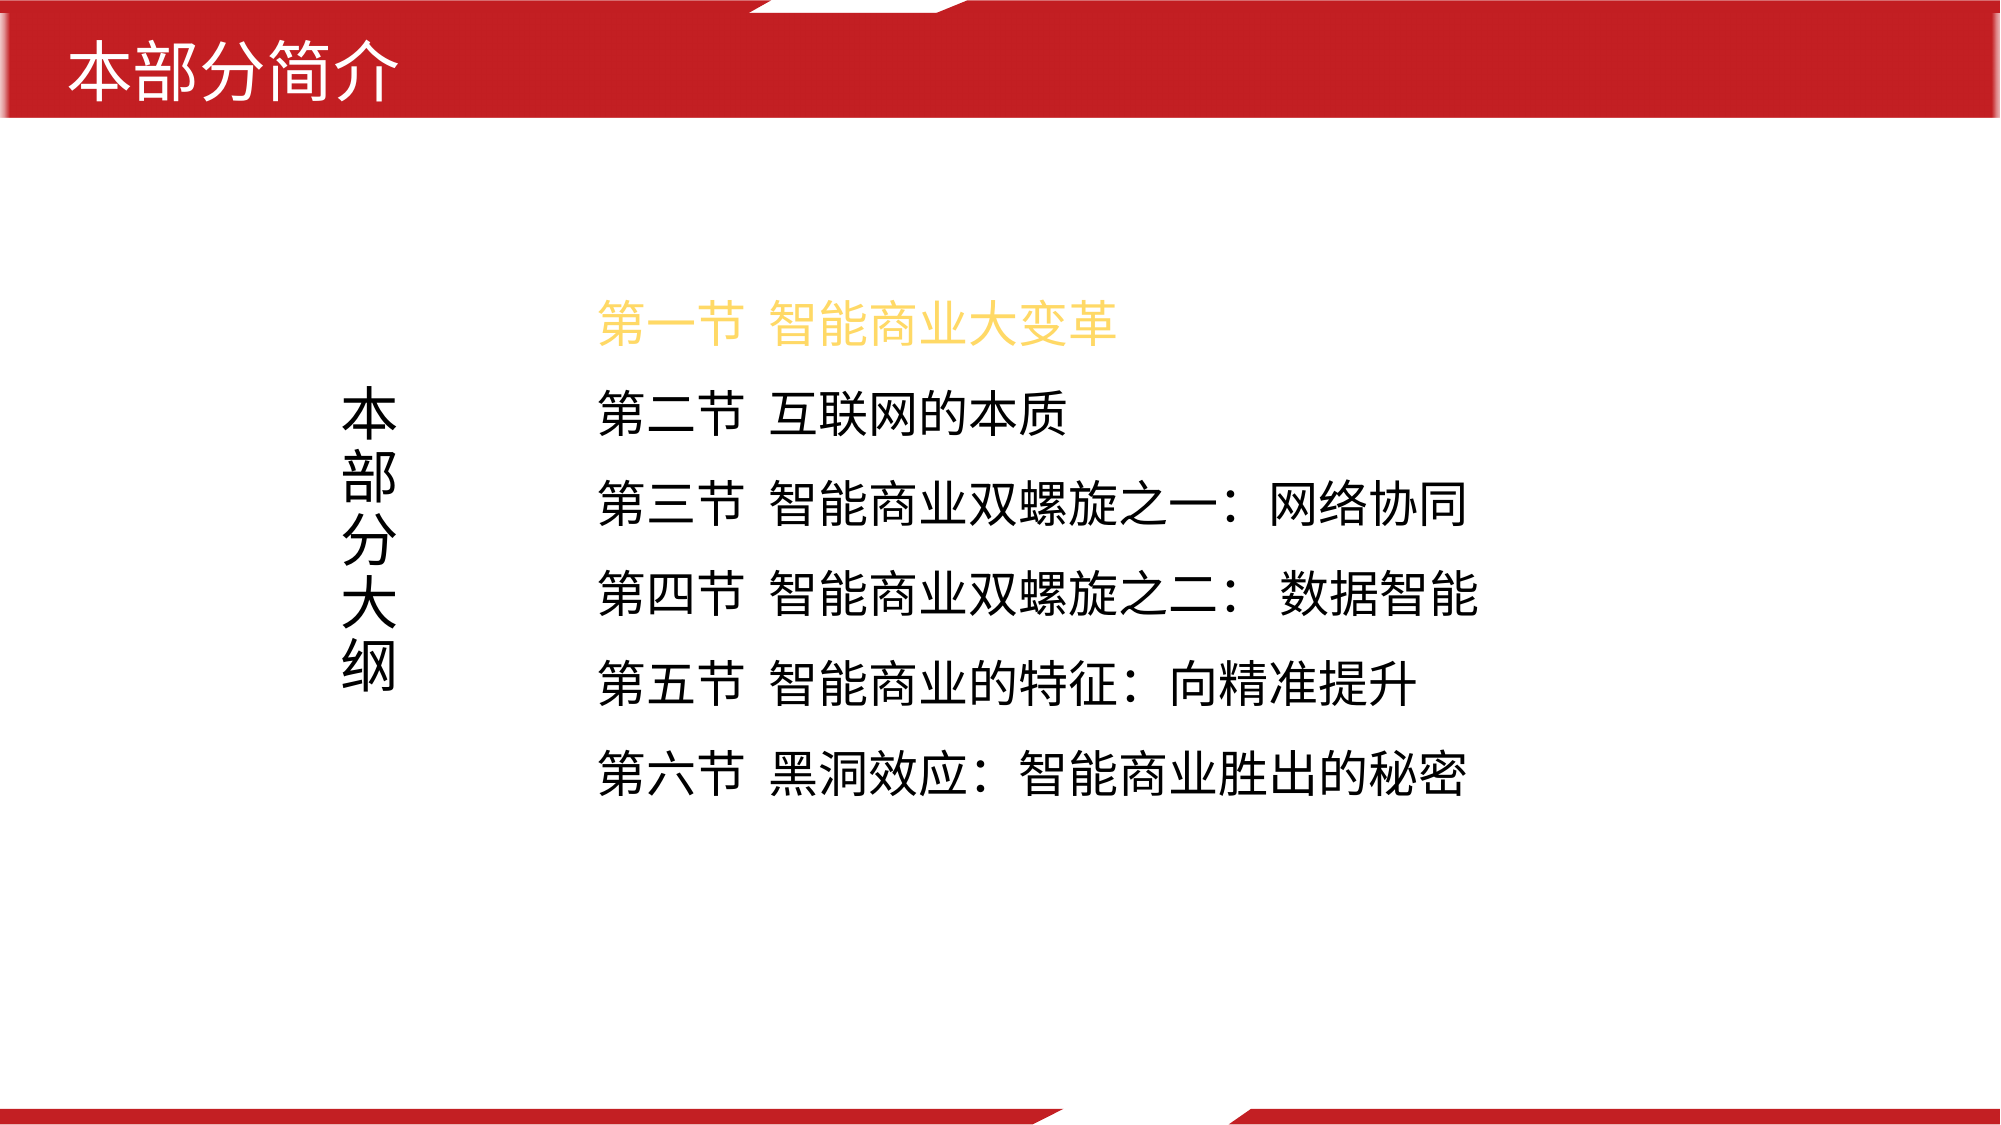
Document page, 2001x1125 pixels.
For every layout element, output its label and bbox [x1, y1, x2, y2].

text_box [0, 0, 2000, 1125]
